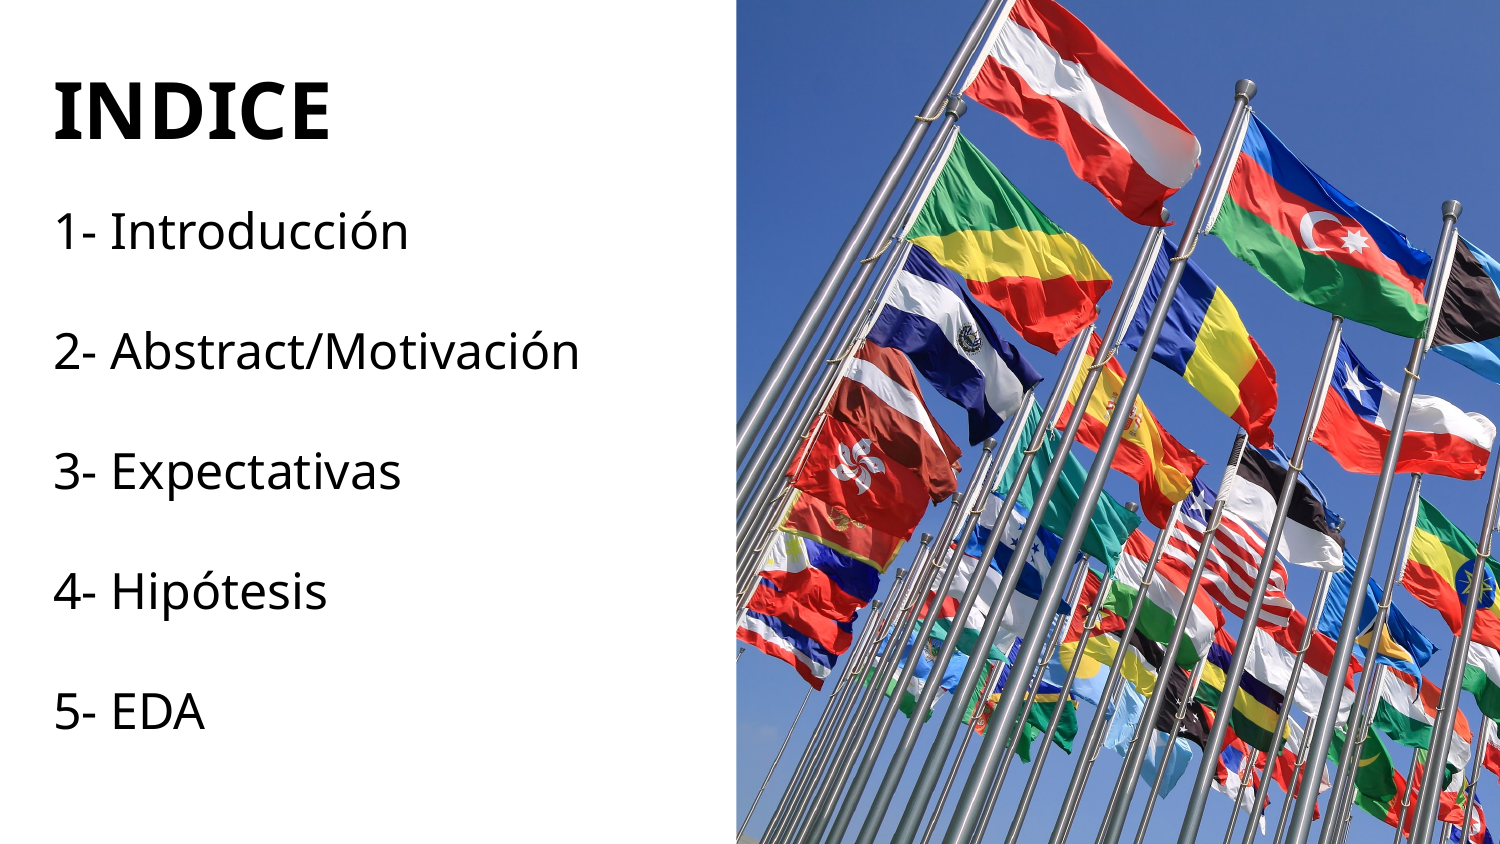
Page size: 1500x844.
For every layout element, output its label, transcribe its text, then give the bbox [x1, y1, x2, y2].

picture [736, 0, 1500, 844]
title INDICE [38, 0, 702, 191]
title 1- Introducción 2- Abstract/Motivación 3- Expectativas 4- Hipótesis 5- EDA [38, 191, 702, 748]
